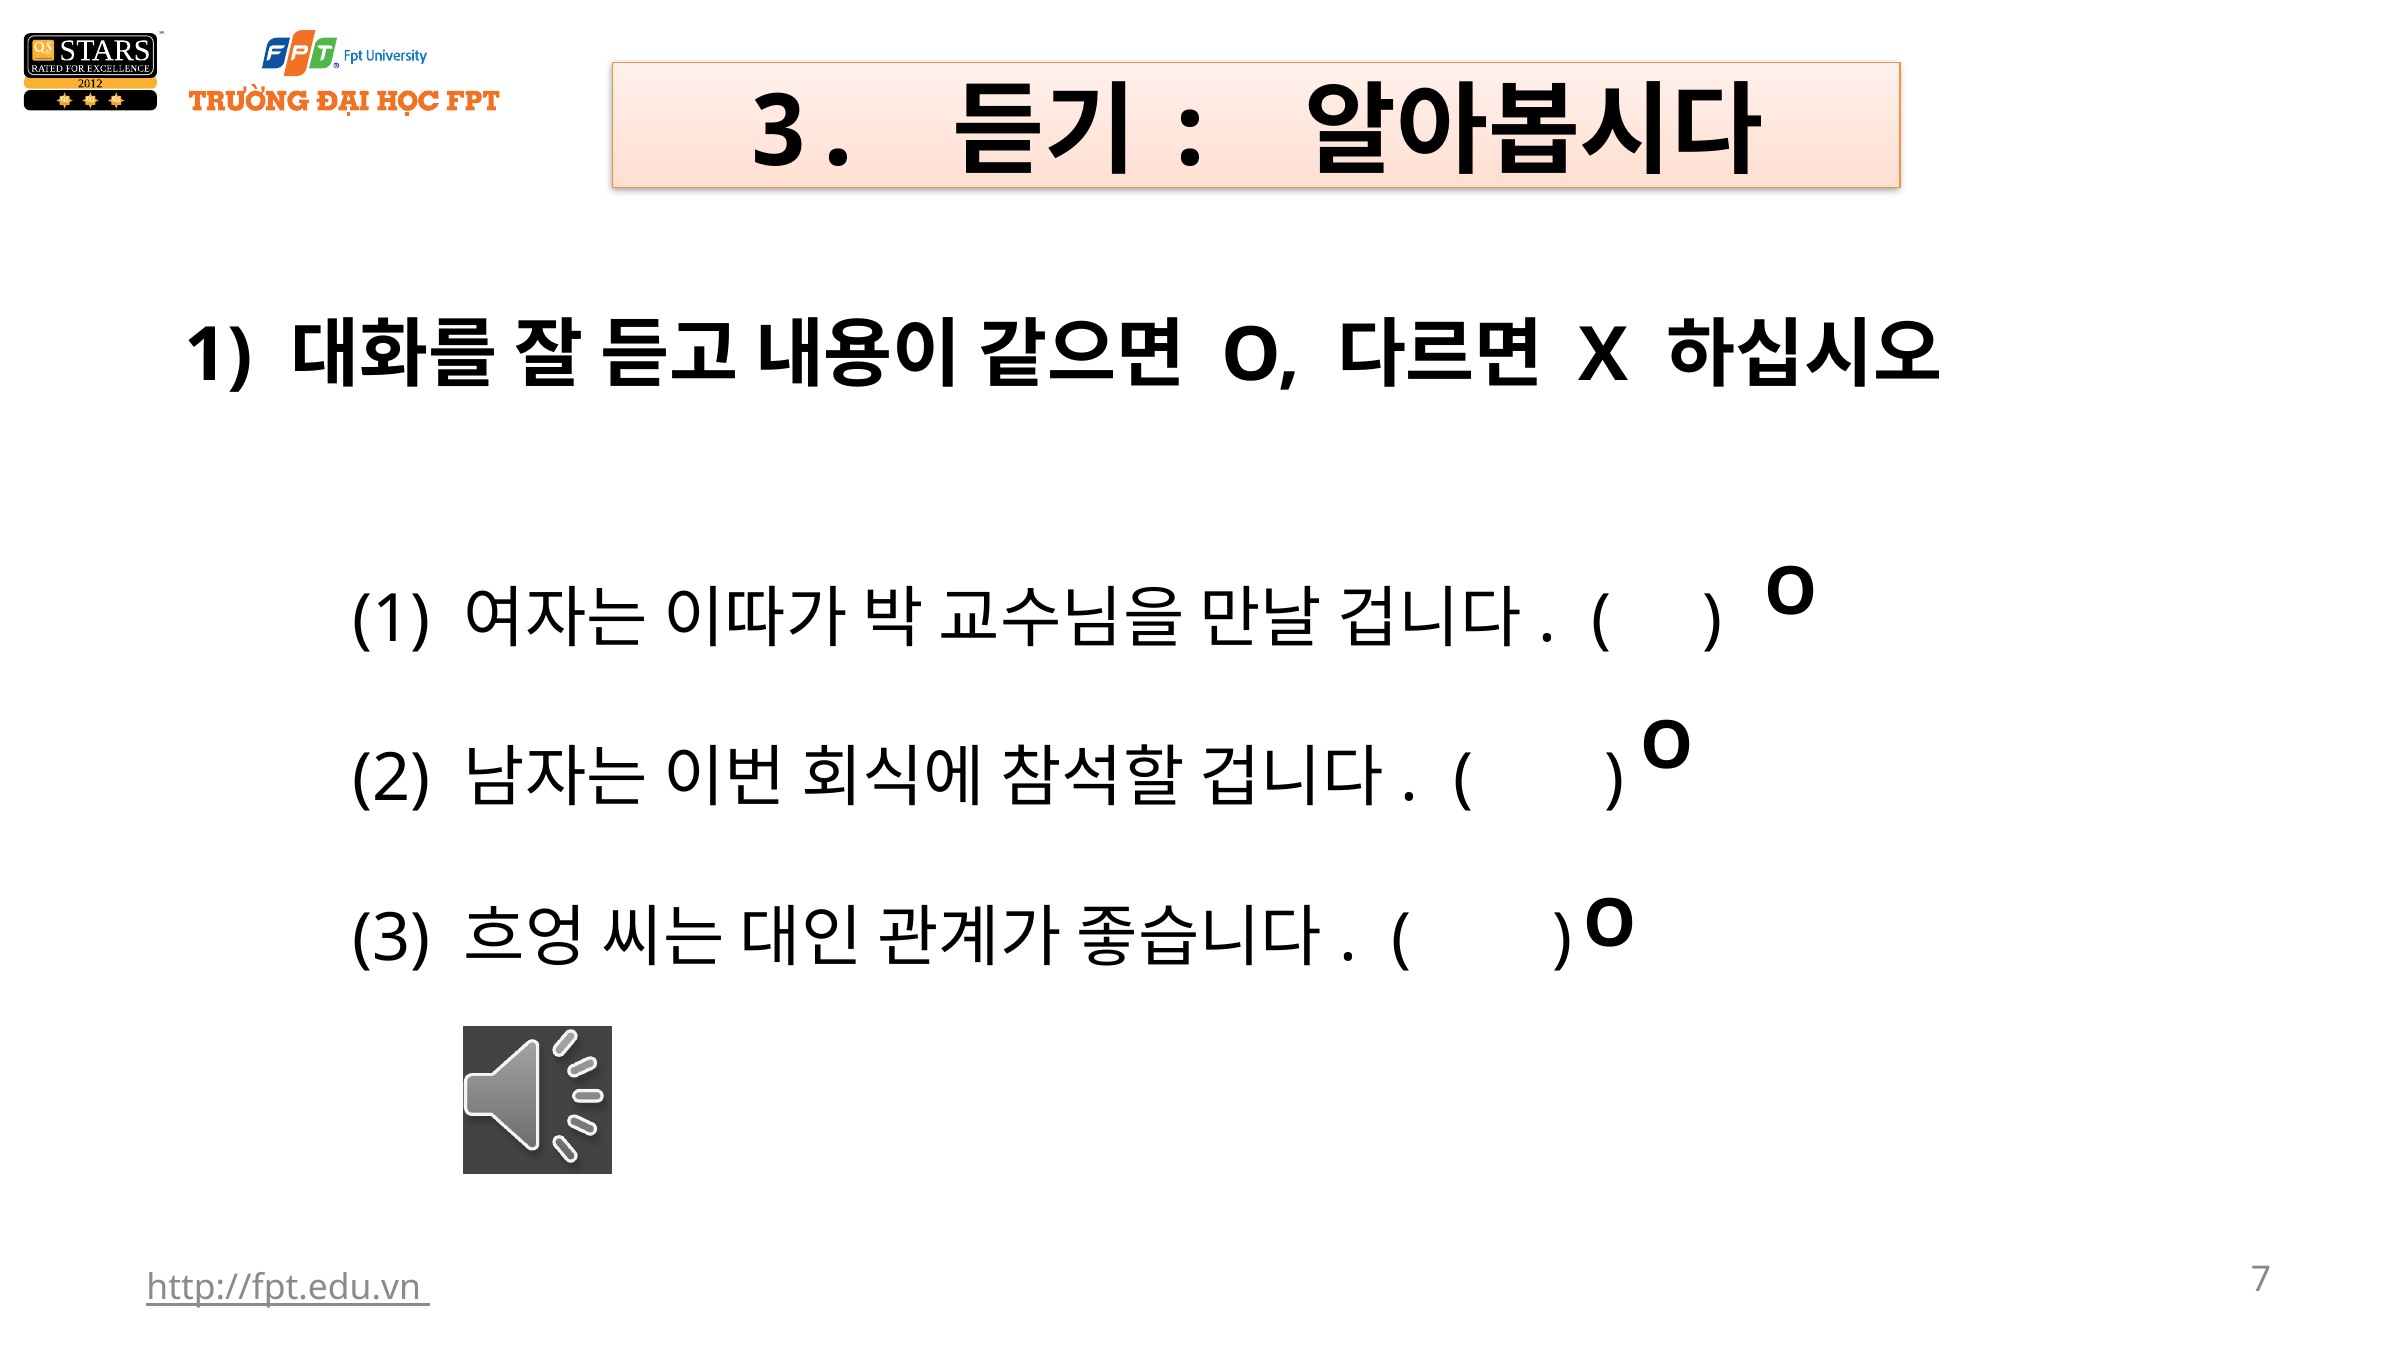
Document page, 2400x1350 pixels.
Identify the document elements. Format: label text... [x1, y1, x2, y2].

text_box 1) 대화를 잘 듣고 내용이 같으면 O, 다르면 X 하십시오 [150, 297, 2150, 373]
text_box (1) 여자는 이따가 박 교수님을 만날 겁니다. ( ) (2) 남자는 이번 회식에 참석할 겁니다. ( ) (3) 흐엉 씨는 대인 관계가 좋습니다. ( ) [337, 479, 2150, 761]
picture [462, 1024, 613, 1176]
slide_number 7 [2175, 1250, 2293, 1312]
text_box 3. 듣기: 알아봅시다 [612, 62, 1901, 188]
footer http://fpt.edu.vn [125, 1250, 885, 1322]
text_box O [1749, 556, 1861, 620]
text_box O [1624, 709, 1736, 774]
text_box O [1568, 887, 1682, 952]
